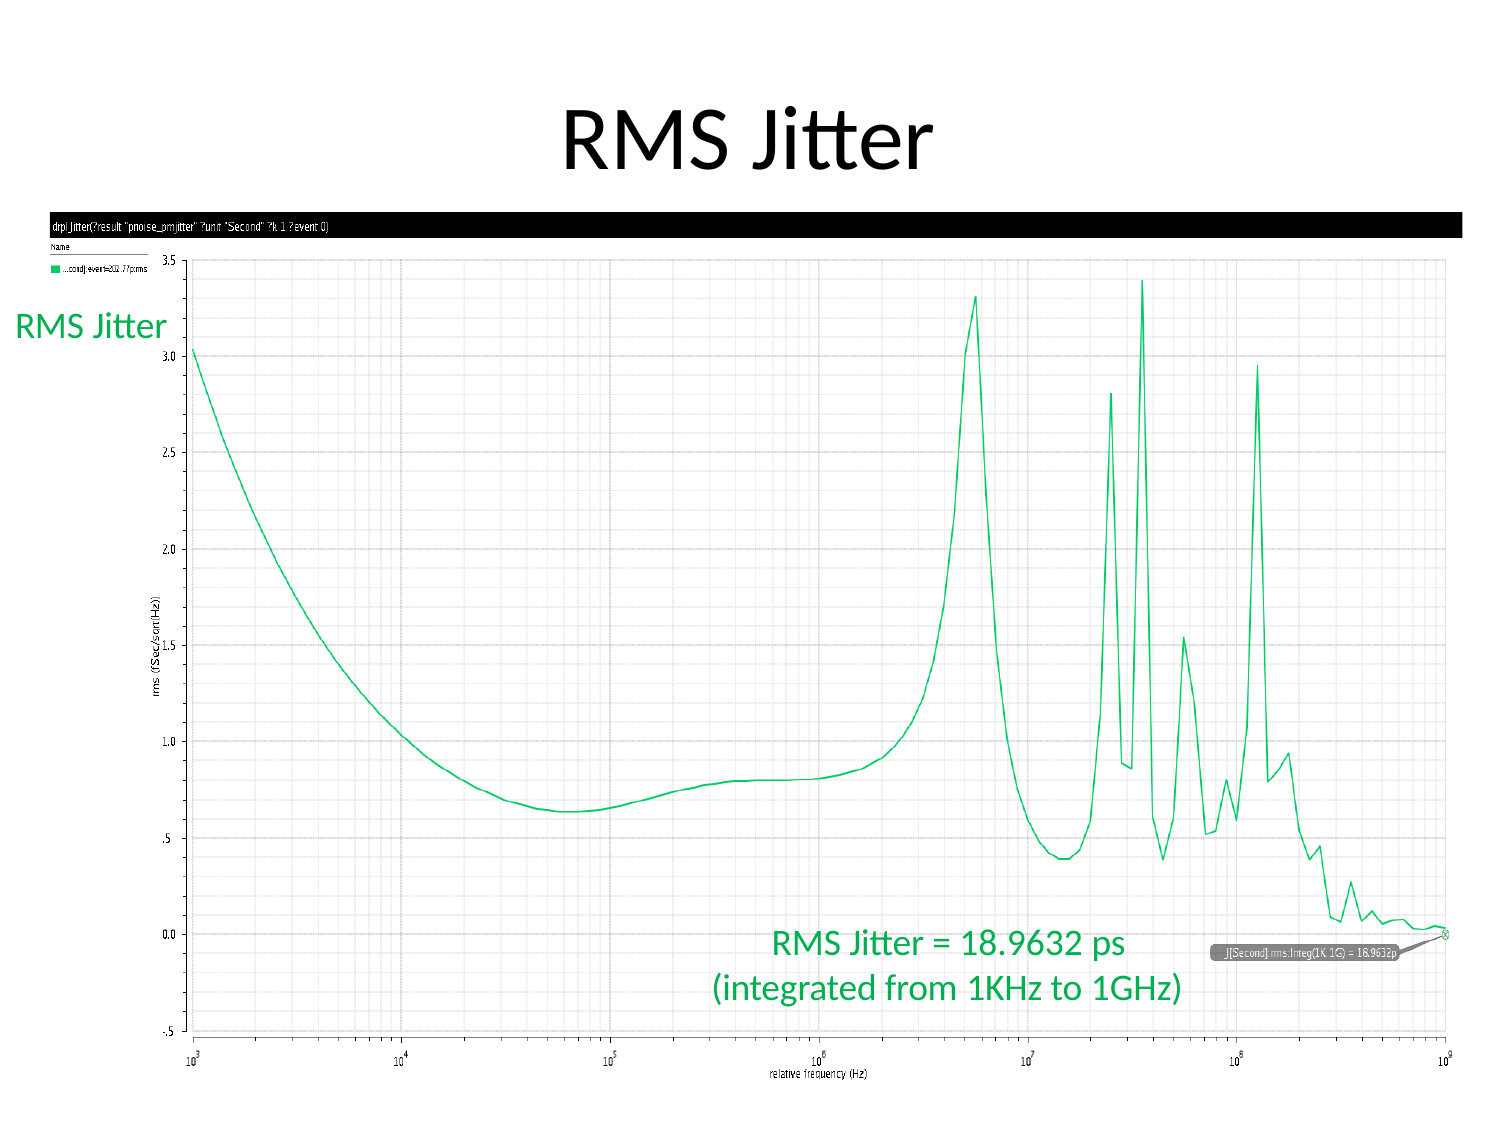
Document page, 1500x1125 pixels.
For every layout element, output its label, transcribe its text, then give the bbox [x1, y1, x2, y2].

text_box [49, 212, 1463, 1080]
title RMS Jitter [558, 75, 942, 212]
text_box RMS Jitter = 18.9632 ps (integrated from 1KHz to 1GHz) [709, 915, 1191, 1008]
text_box RMS Jitter [12, 298, 172, 346]
